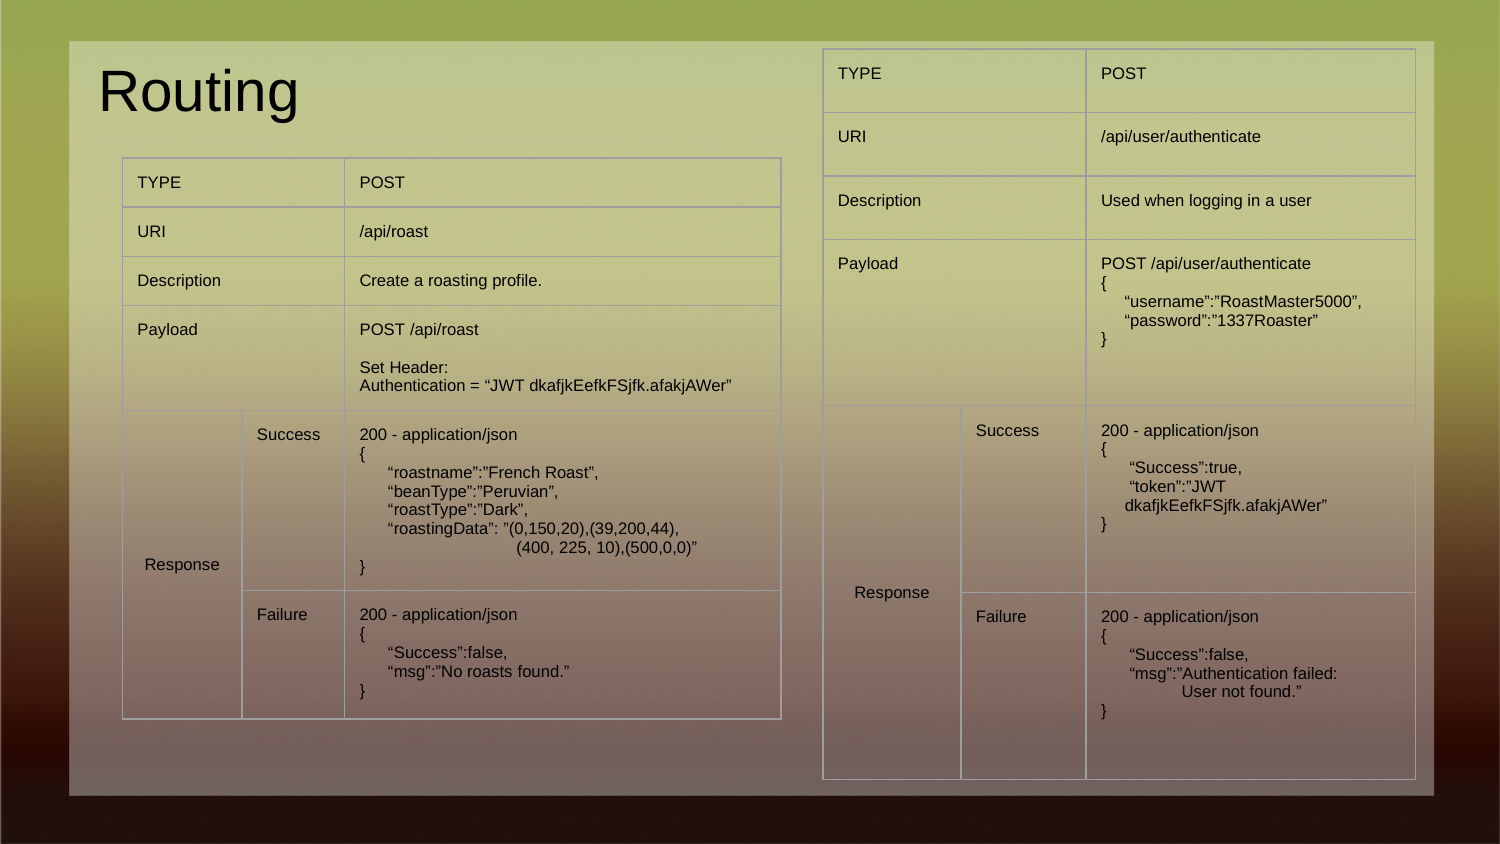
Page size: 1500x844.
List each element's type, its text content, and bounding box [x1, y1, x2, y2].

table_cell Used when logging in a user [1087, 177, 1415, 239]
table_cell POST /api/roast Set Header: Authentication = “JWT dkafjkEefkFSjfk.afakjAWer” [345, 306, 780, 410]
table_cell 200 - application/json { “roastname”:”French Roast”, “beanType”:”Peruvian”, “roastType”:”Dark”, “roastingData”: ”(0,150,20),(39,200,44), (400, 225, 10),(500,0,0)” } [345, 411, 780, 590]
table_cell Success [243, 411, 344, 590]
table_cell Response [824, 406, 960, 779]
title Routing [51, 37, 1449, 132]
table_cell Payload [123, 306, 344, 410]
table_cell /api/user/authenticate [1087, 113, 1415, 175]
table_header POST [345, 159, 780, 206]
table_header TYPE [123, 159, 344, 206]
table_cell Description [123, 257, 344, 305]
table_cell Failure [243, 591, 344, 718]
table_cell Create a roasting profile. [345, 257, 780, 305]
picture [0, 0, 1500, 844]
table_cell 200 - application/json { “Success”:false, “msg”:”Authentication failed: User not found.” } [1087, 593, 1415, 779]
table_cell URI [123, 208, 344, 256]
table_cell Response [123, 411, 241, 718]
table_cell 200 - application/json { “Success”:false, “msg”:”No roasts found.” } [345, 591, 780, 718]
table_header TYPE [824, 50, 1085, 112]
table_header POST [1087, 50, 1415, 112]
table_cell POST /api/user/authenticate { “username”:”RoastMaster5000”, “password”:”1337Roaster” } [1087, 240, 1415, 405]
table_cell 200 - application/json { “Success”:true, “token”:”JWT dkafjkEefkFSjfk.afakjAWer” } [1087, 406, 1415, 592]
table_cell Description [824, 177, 1085, 239]
table_cell Failure [962, 593, 1085, 779]
table_cell Success [962, 406, 1085, 592]
table_cell /api/roast [345, 208, 780, 256]
table_cell Payload [824, 240, 1085, 405]
table_cell URI [824, 113, 1085, 175]
